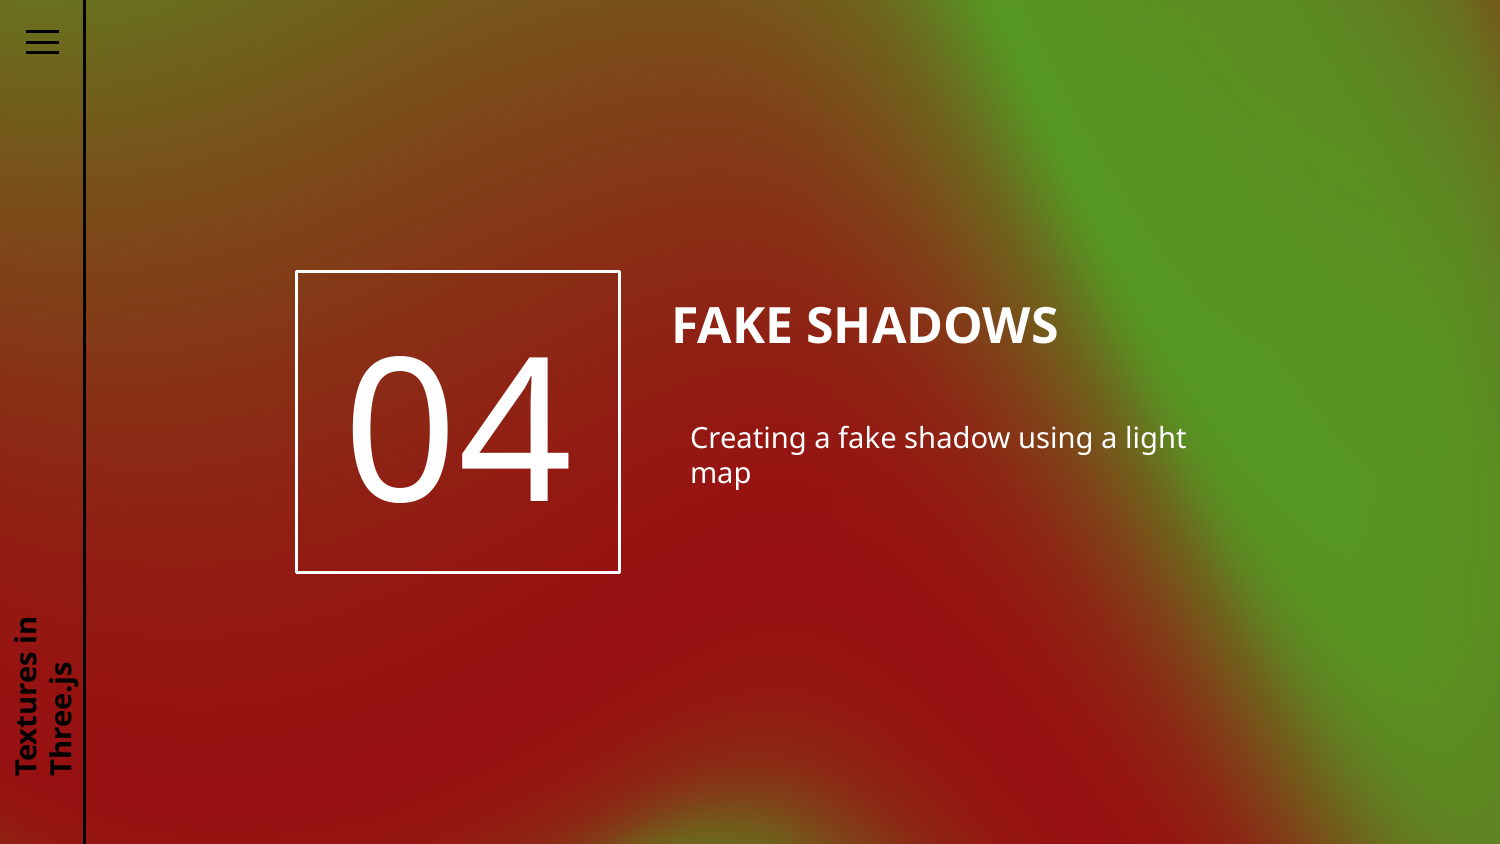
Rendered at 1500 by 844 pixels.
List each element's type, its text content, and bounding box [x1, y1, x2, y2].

picture [86, 0, 1500, 844]
title 04 [295, 270, 621, 574]
subtitle Creating a fake shadow using a light map [656, 404, 1204, 573]
picture [0, 0, 83, 844]
text_box [15, 15, 70, 70]
title FAKE SHADOWS [656, 271, 1204, 390]
